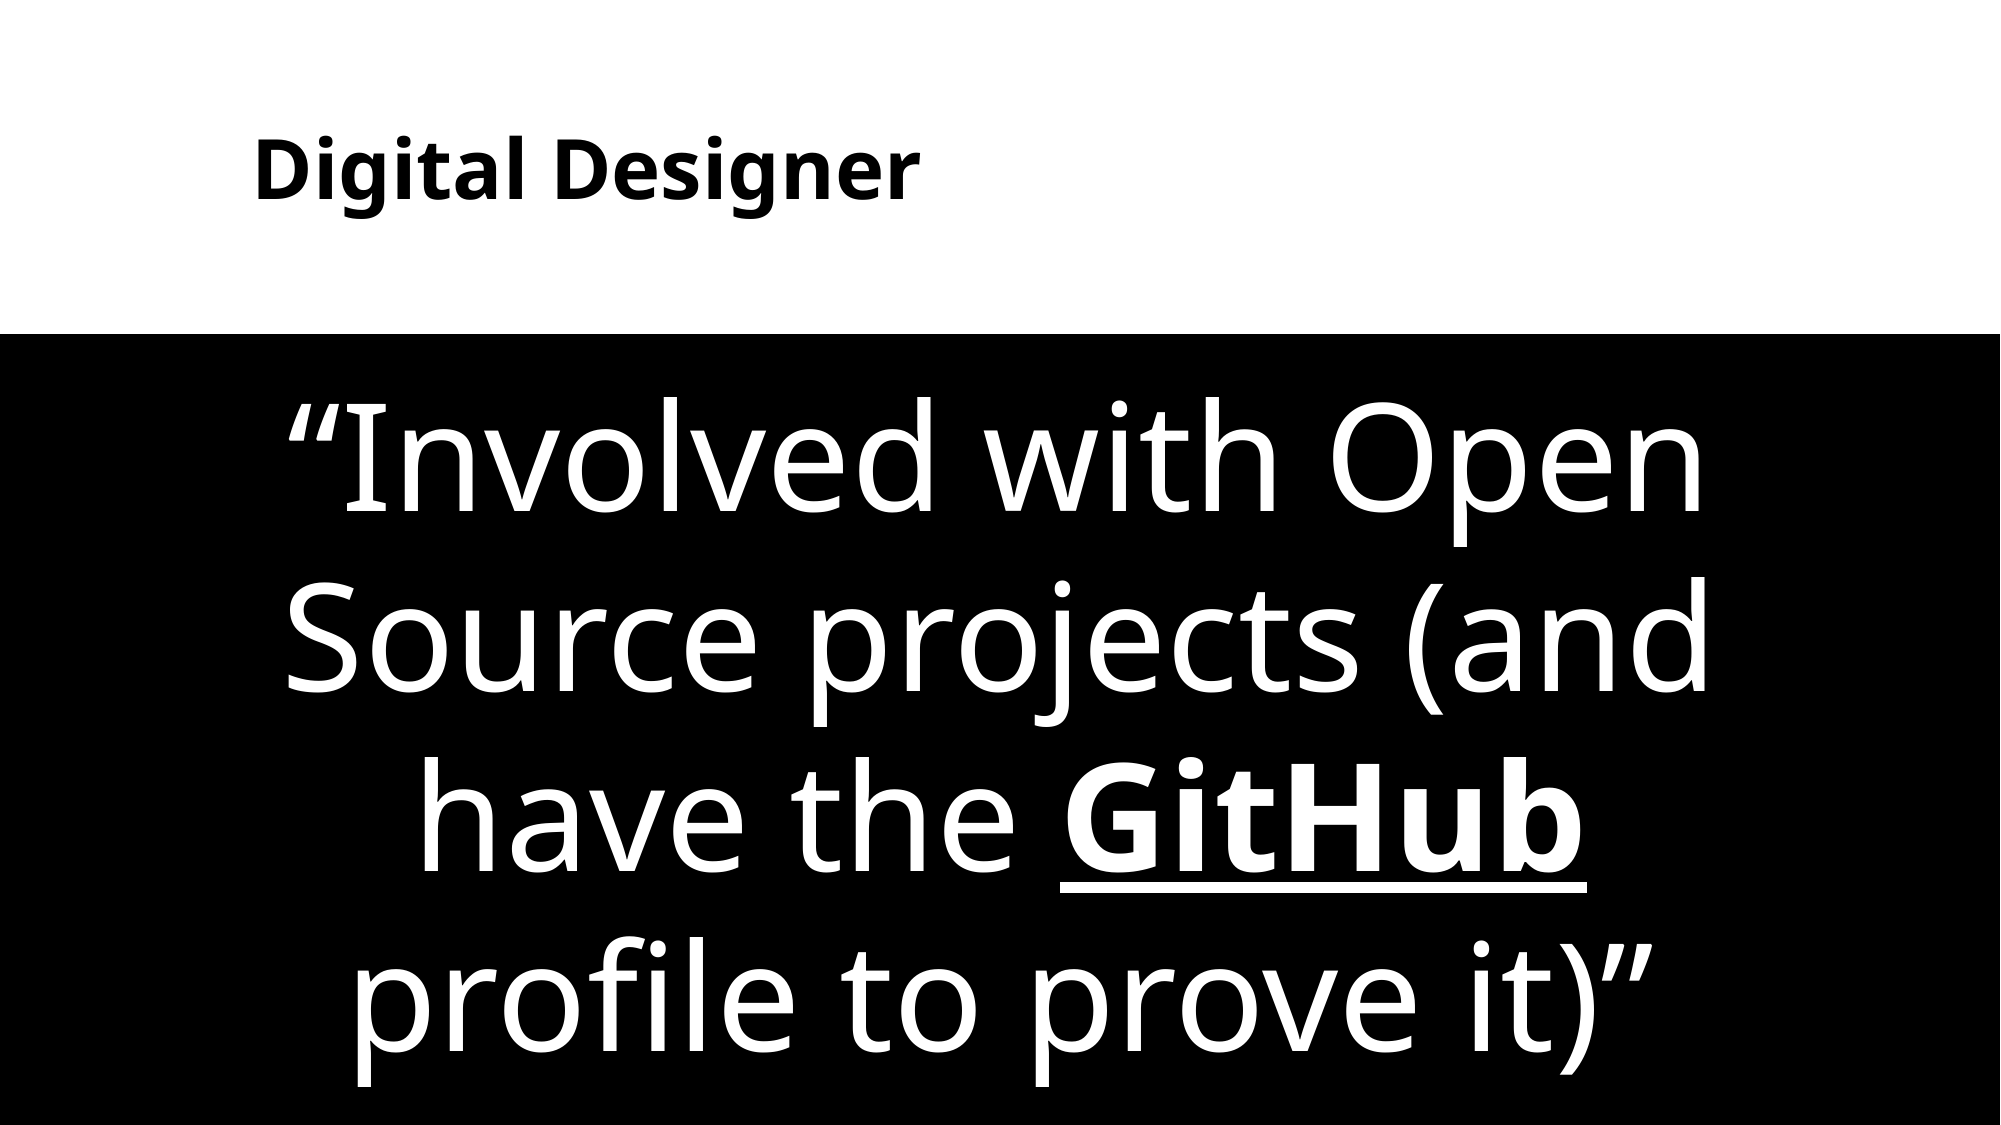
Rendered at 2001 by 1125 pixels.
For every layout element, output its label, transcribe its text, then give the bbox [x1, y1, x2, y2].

text_box [0, 334, 2000, 1125]
text_box Digital Designer [236, 108, 1484, 224]
text_box “Involved with Open Source projects (and have the GitHub profile to prove it)” [171, 353, 1829, 1089]
